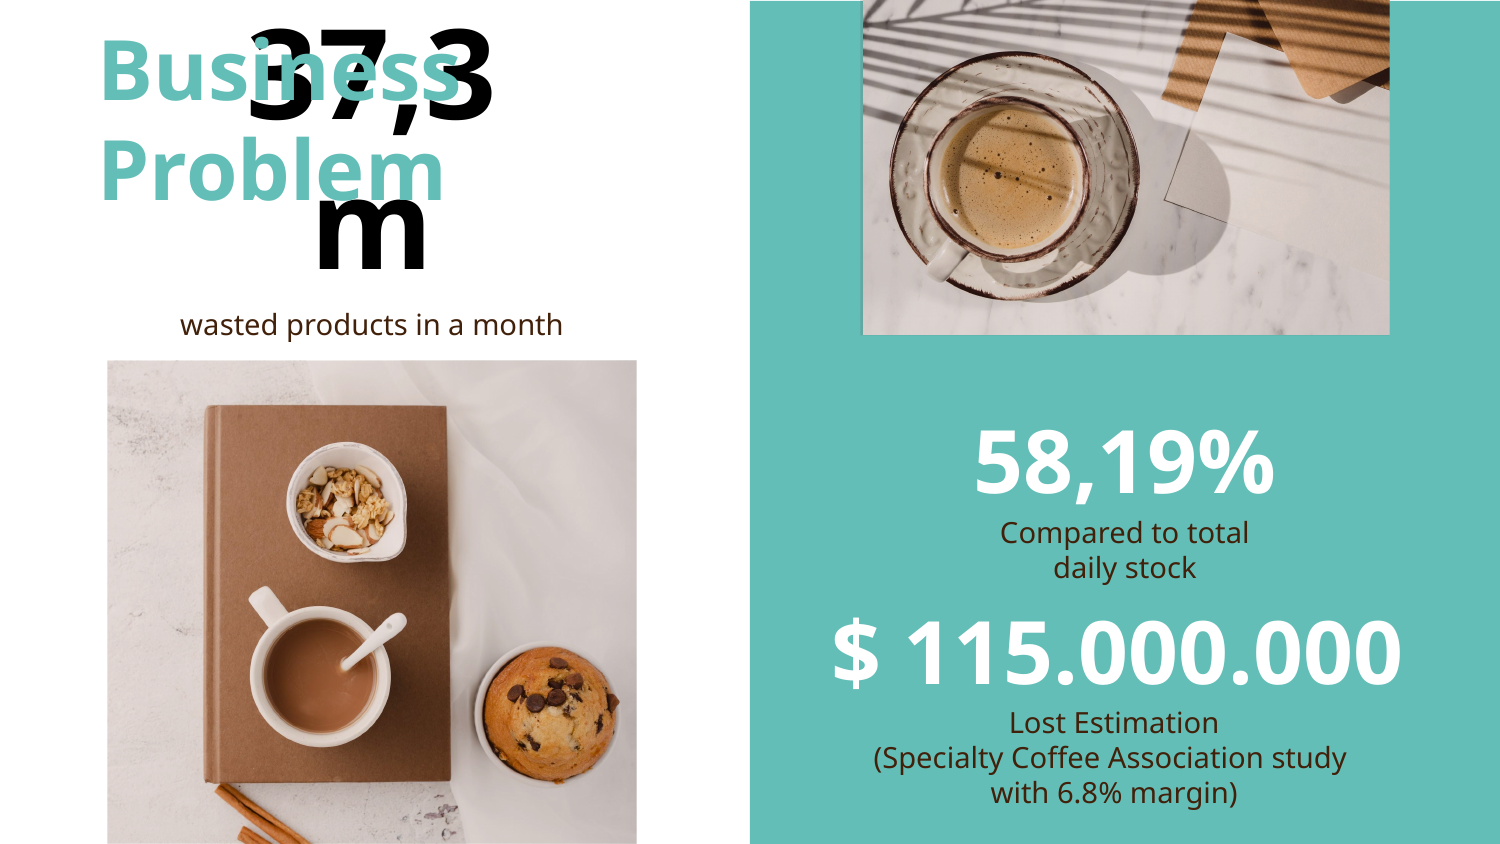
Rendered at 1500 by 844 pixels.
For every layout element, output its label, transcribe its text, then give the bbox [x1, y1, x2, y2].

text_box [107, 360, 637, 844]
subtitle Lost Estimation (Specialty Coffee Association study with 6.8% margin) [835, 689, 1393, 794]
subtitle Compared to total daily stock [974, 499, 1276, 576]
title 58,19% [802, 385, 1448, 526]
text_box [860, 0, 1390, 336]
title 37,3 m [157, 143, 587, 291]
text_box Business Problem [82, 2, 619, 97]
subtitle wasted products in a month [95, 291, 649, 357]
title $ 115.000.000 [768, 576, 1467, 718]
